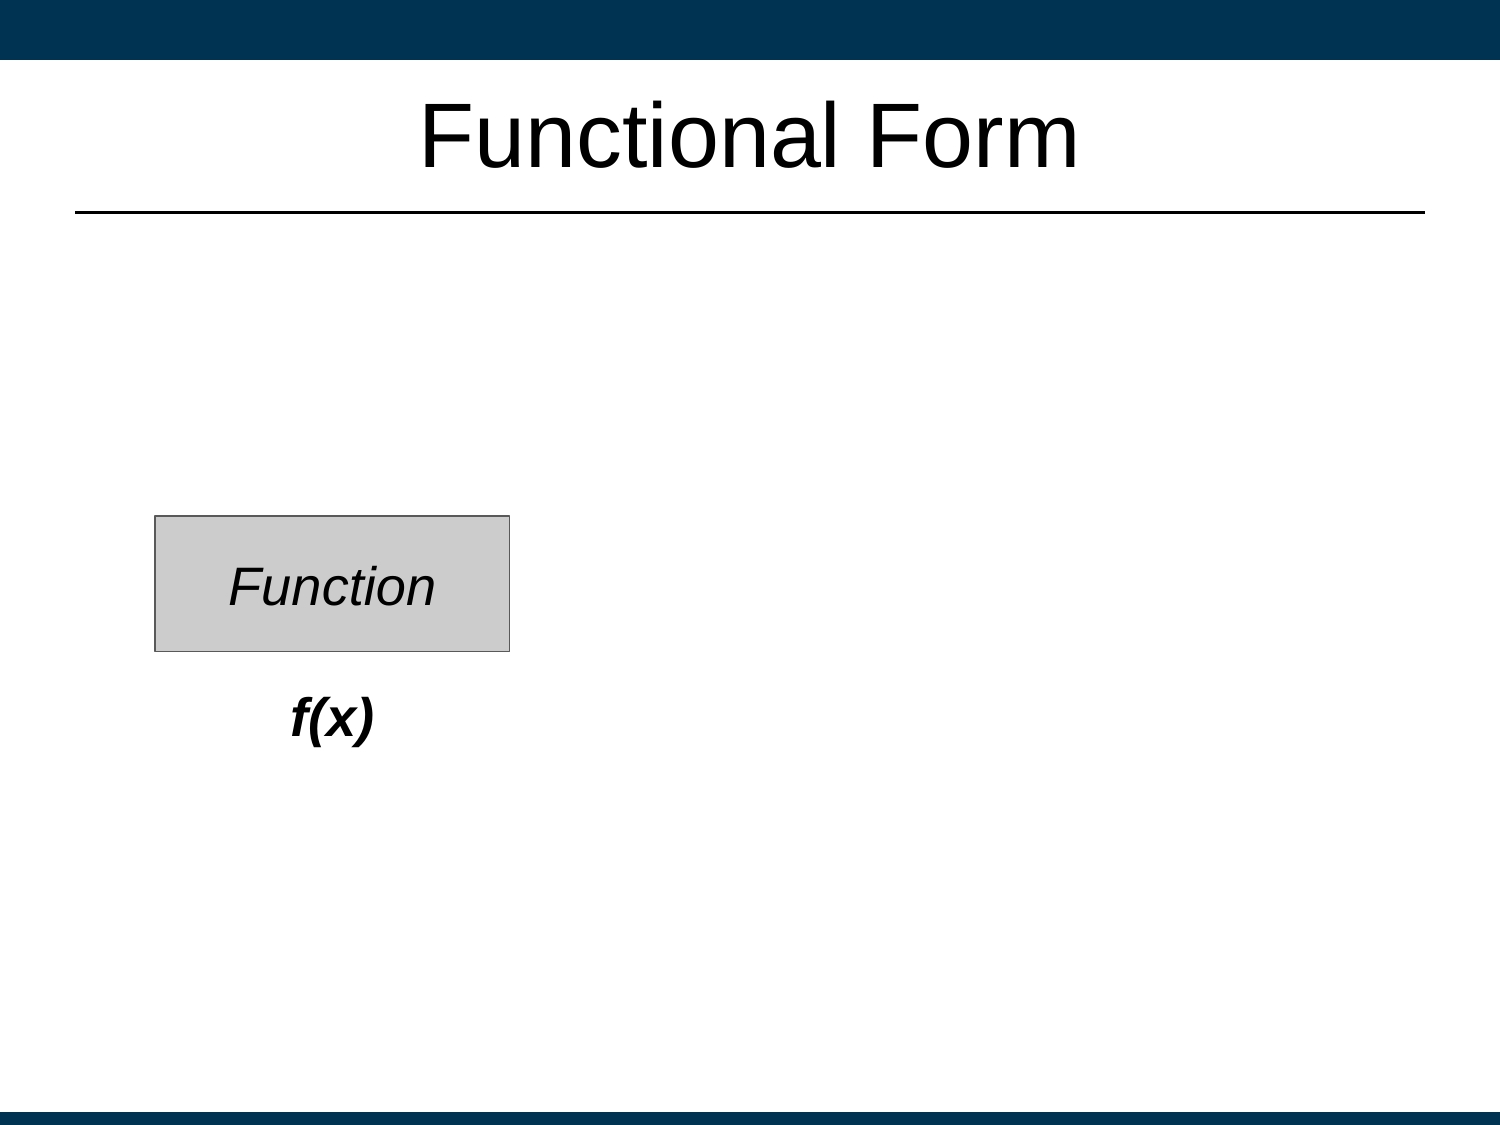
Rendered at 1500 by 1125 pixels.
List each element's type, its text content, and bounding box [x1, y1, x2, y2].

title Functional Form [75, 37, 1425, 225]
text_box f(x) [204, 667, 460, 780]
text_box Function [155, 516, 510, 652]
